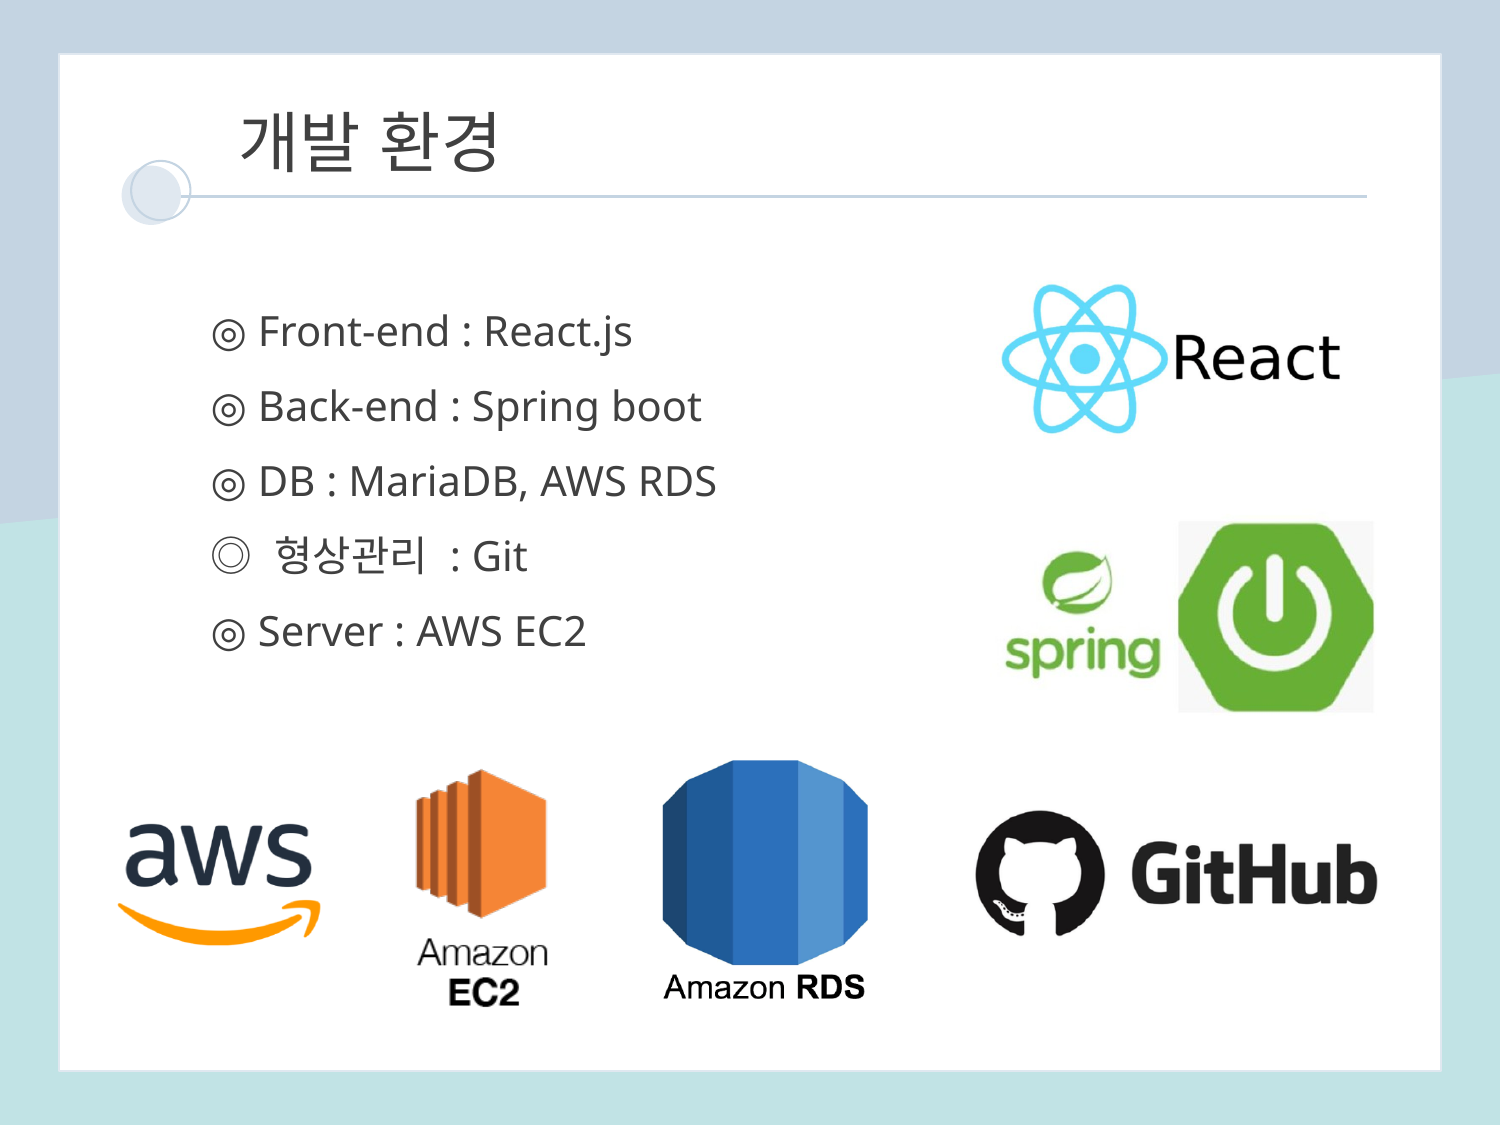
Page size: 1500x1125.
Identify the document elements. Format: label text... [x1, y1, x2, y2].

picture [627, 755, 900, 1006]
picture [368, 733, 619, 1042]
picture [75, 797, 360, 964]
picture [972, 261, 1377, 451]
text_box ◎ Front-end : React.js ◎ Back-end : Spring boot ◎ DB : MariaDB, AWS RDS ◎ 형상관리 : Git ◎ Server : AWS EC2 [195, 272, 859, 662]
picture [972, 796, 1383, 942]
picture [972, 486, 1377, 716]
text_box 개발 환경 [223, 93, 537, 189]
